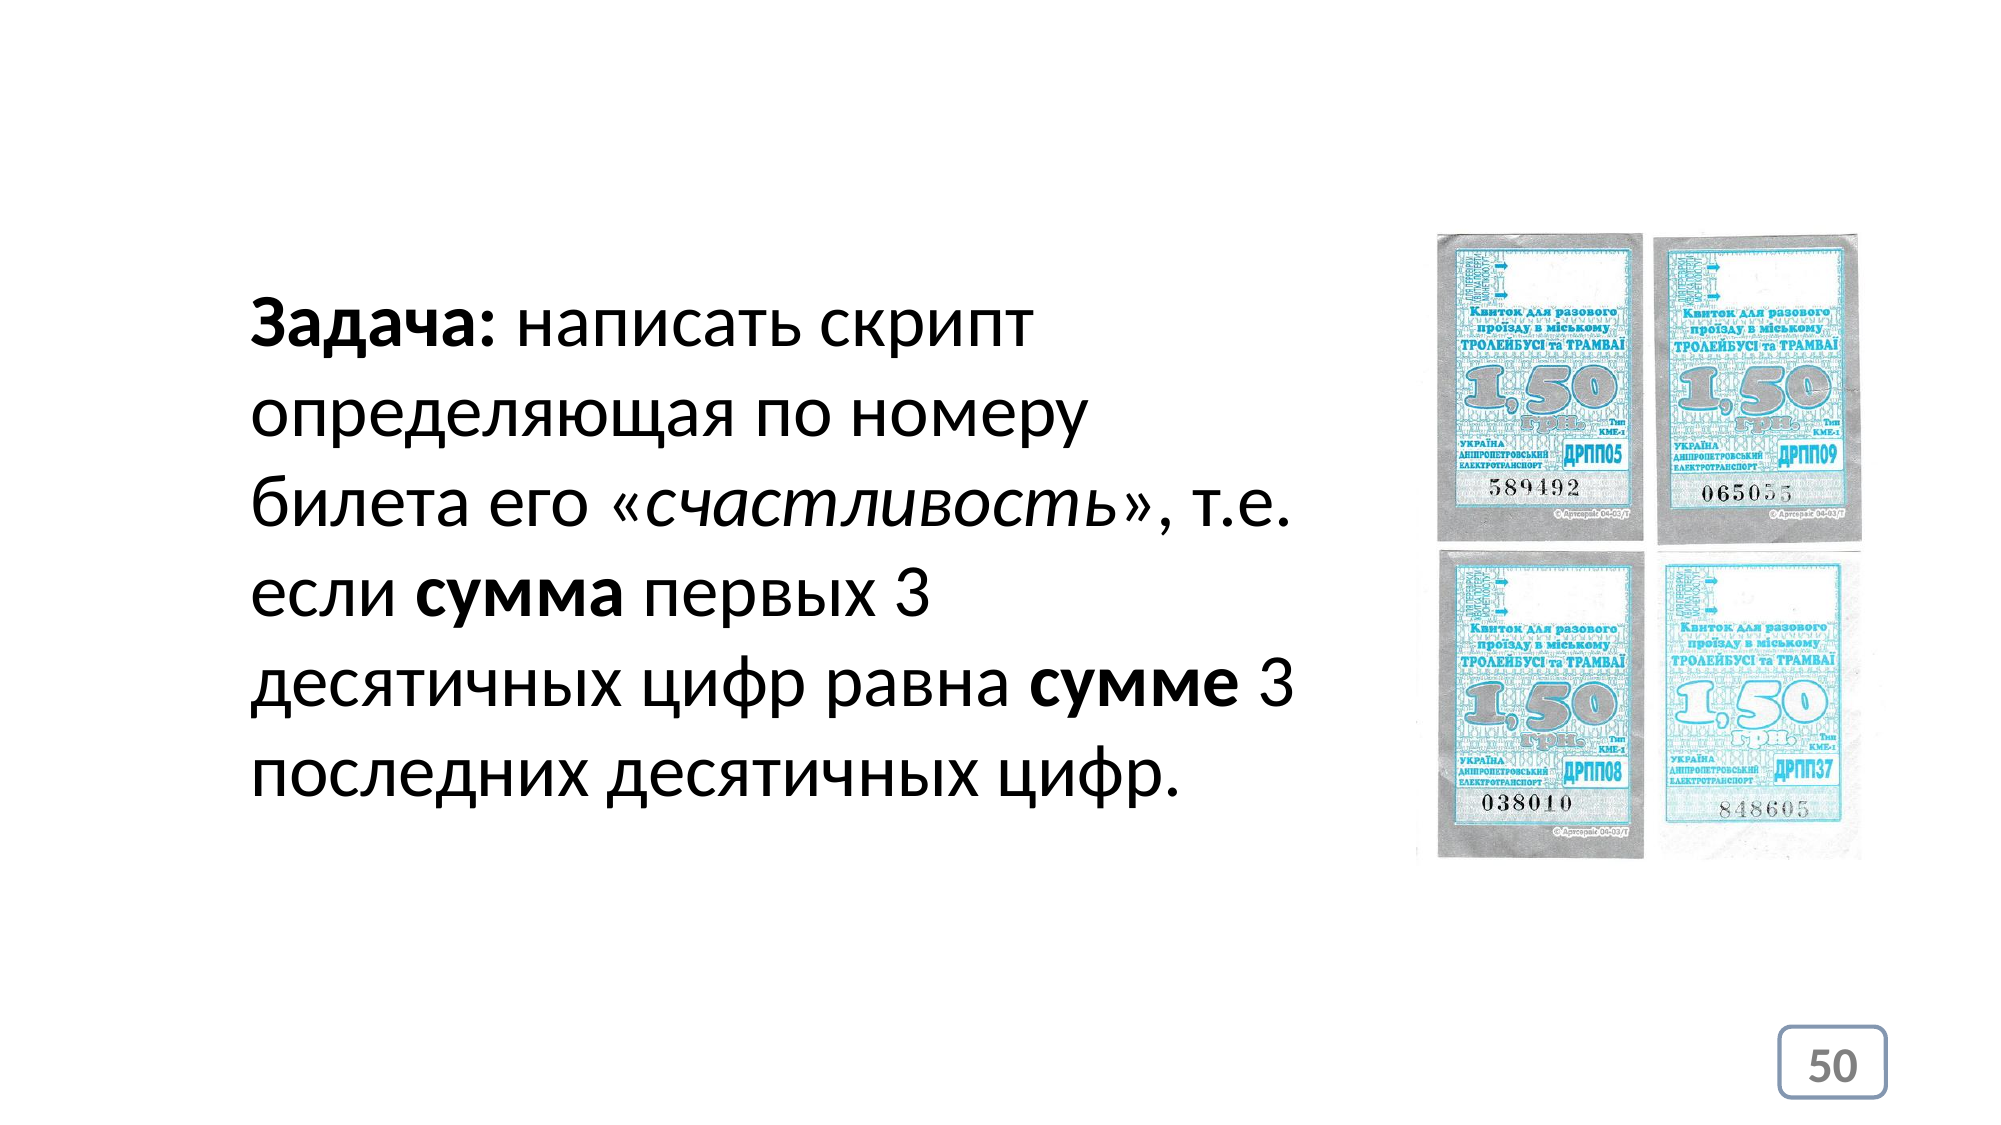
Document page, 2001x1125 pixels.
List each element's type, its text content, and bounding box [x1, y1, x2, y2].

text_box Задача: написать скрипт определяющая по номеру билета его «счастливость», т.е. если сумма первых 3 десятичных цифр равна сумме 3 последних десятичных цифр. [235, 264, 1324, 819]
picture [1416, 225, 1886, 866]
text_box 50 [1778, 1025, 1887, 1099]
